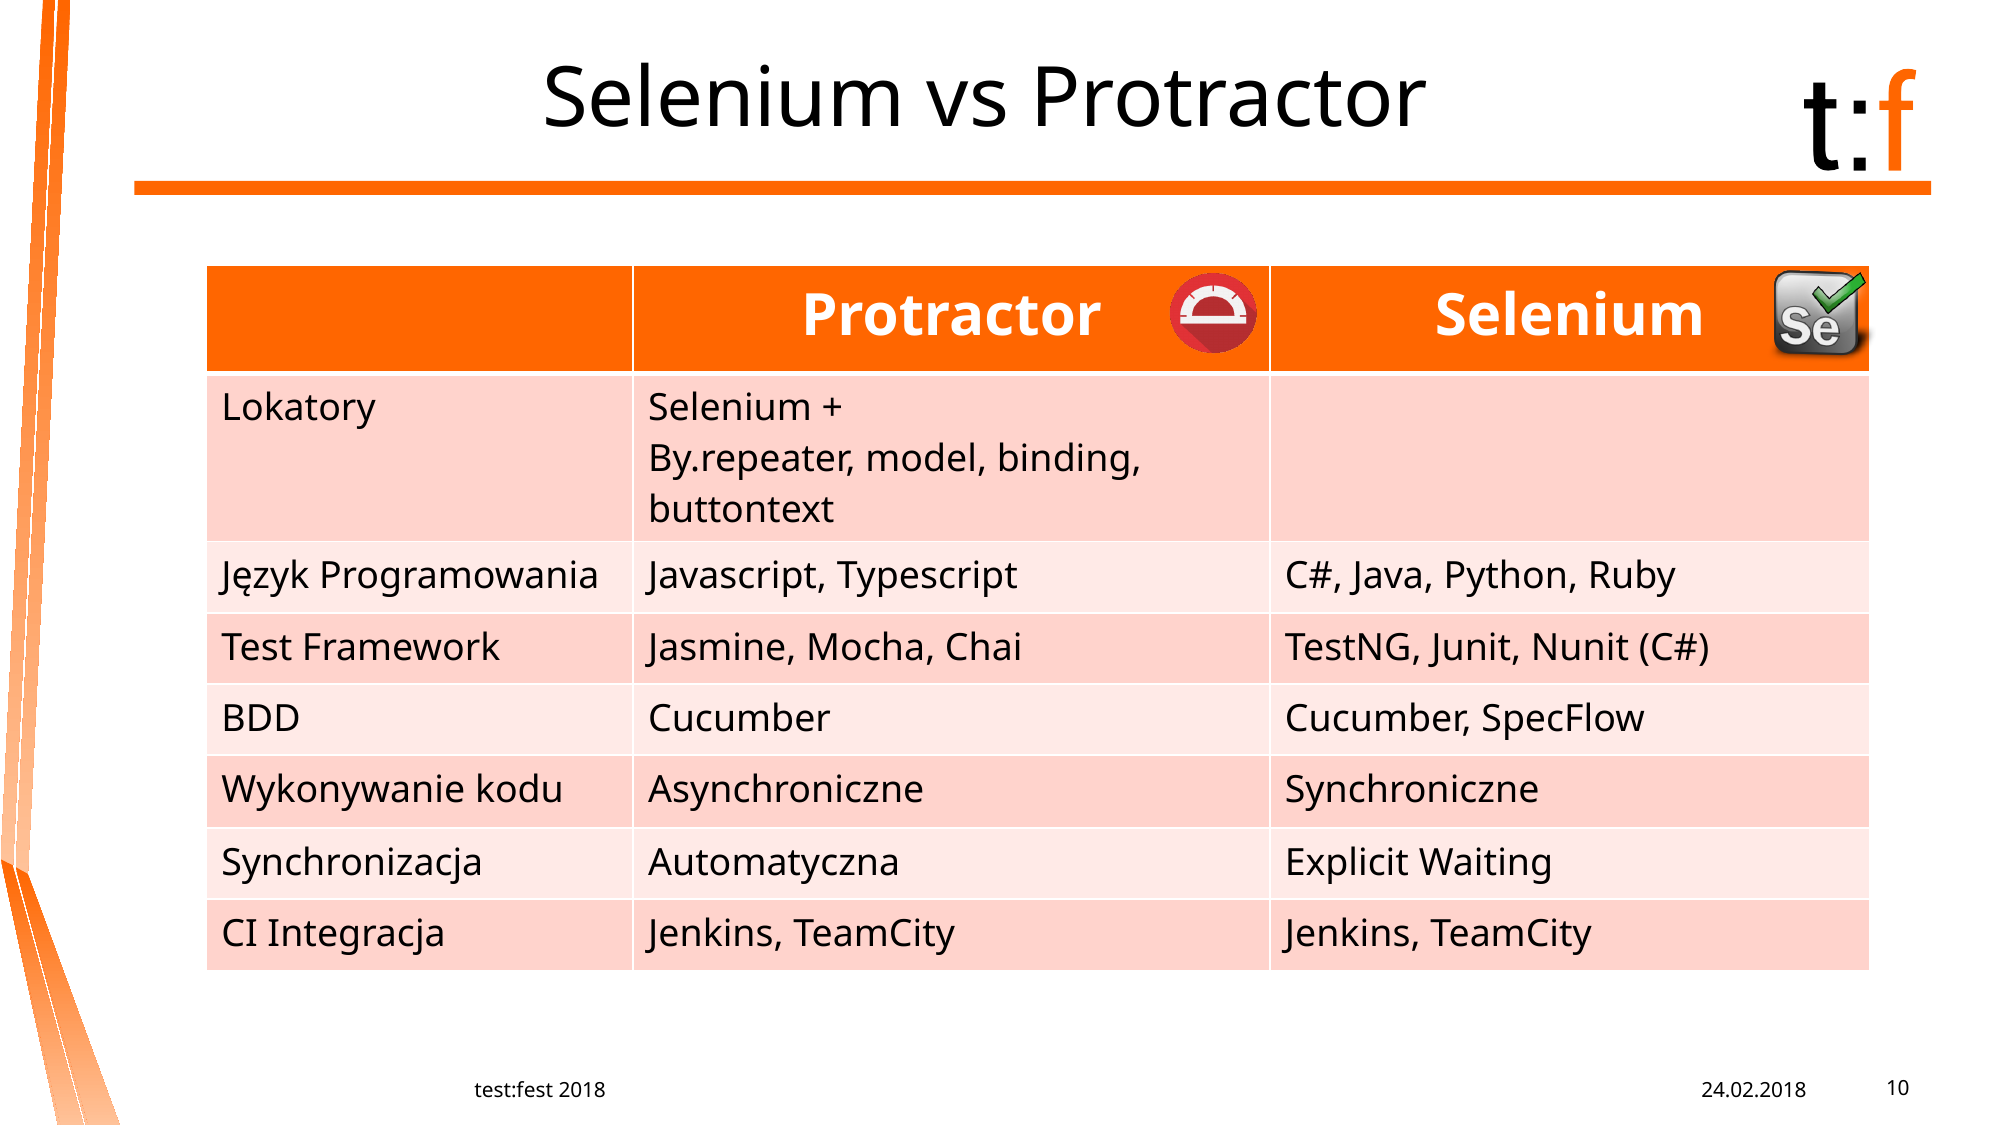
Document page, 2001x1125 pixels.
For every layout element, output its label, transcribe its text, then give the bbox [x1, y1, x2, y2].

table_cell [1271, 376, 1869, 541]
table_cell BDD [207, 685, 632, 754]
table_cell Cucumber, SpecFlow [1271, 685, 1869, 754]
table_cell Język Programowania [207, 542, 632, 612]
table_cell Lokatory [207, 376, 632, 541]
table_cell Cucumber [634, 685, 1269, 754]
table_cell Jenkins, TeamCity [634, 900, 1269, 970]
title Selenium vs Protractor [215, 5, 1756, 181]
table_cell TestNG, Junit, Nunit (C#) [1271, 614, 1869, 683]
table_cell Jasmine, Mocha, Chai [634, 614, 1269, 683]
slide_number 10 [1834, 1058, 1925, 1119]
table_cell Explicit Waiting [1271, 829, 1869, 898]
picture [1167, 271, 1259, 355]
picture [1770, 57, 1946, 183]
table_cell Wykonywanie kodu [207, 756, 632, 827]
table_cell Selenium + By.repeater, model, binding, buttontext [634, 376, 1269, 541]
table_cell Automatyczna [634, 829, 1269, 898]
table_cell C#, Java, Python, Ruby [1271, 542, 1869, 612]
table_header [207, 266, 632, 371]
table_cell Synchronizacja [207, 829, 632, 898]
footer test:fest 2018 [459, 1058, 1622, 1119]
table_cell Asynchroniczne [634, 756, 1269, 827]
table_cell Synchroniczne [1271, 756, 1869, 827]
table_header Protractor [634, 266, 1269, 371]
picture [1767, 265, 1876, 364]
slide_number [1634, 1058, 1822, 1119]
table_cell Test Framework [207, 614, 632, 683]
table_cell Jenkins, TeamCity [1271, 900, 1869, 970]
table_cell Javascript, Typescript [634, 542, 1269, 612]
table_cell CI Integracja [207, 900, 632, 970]
table_header Selenium [1271, 266, 1869, 371]
